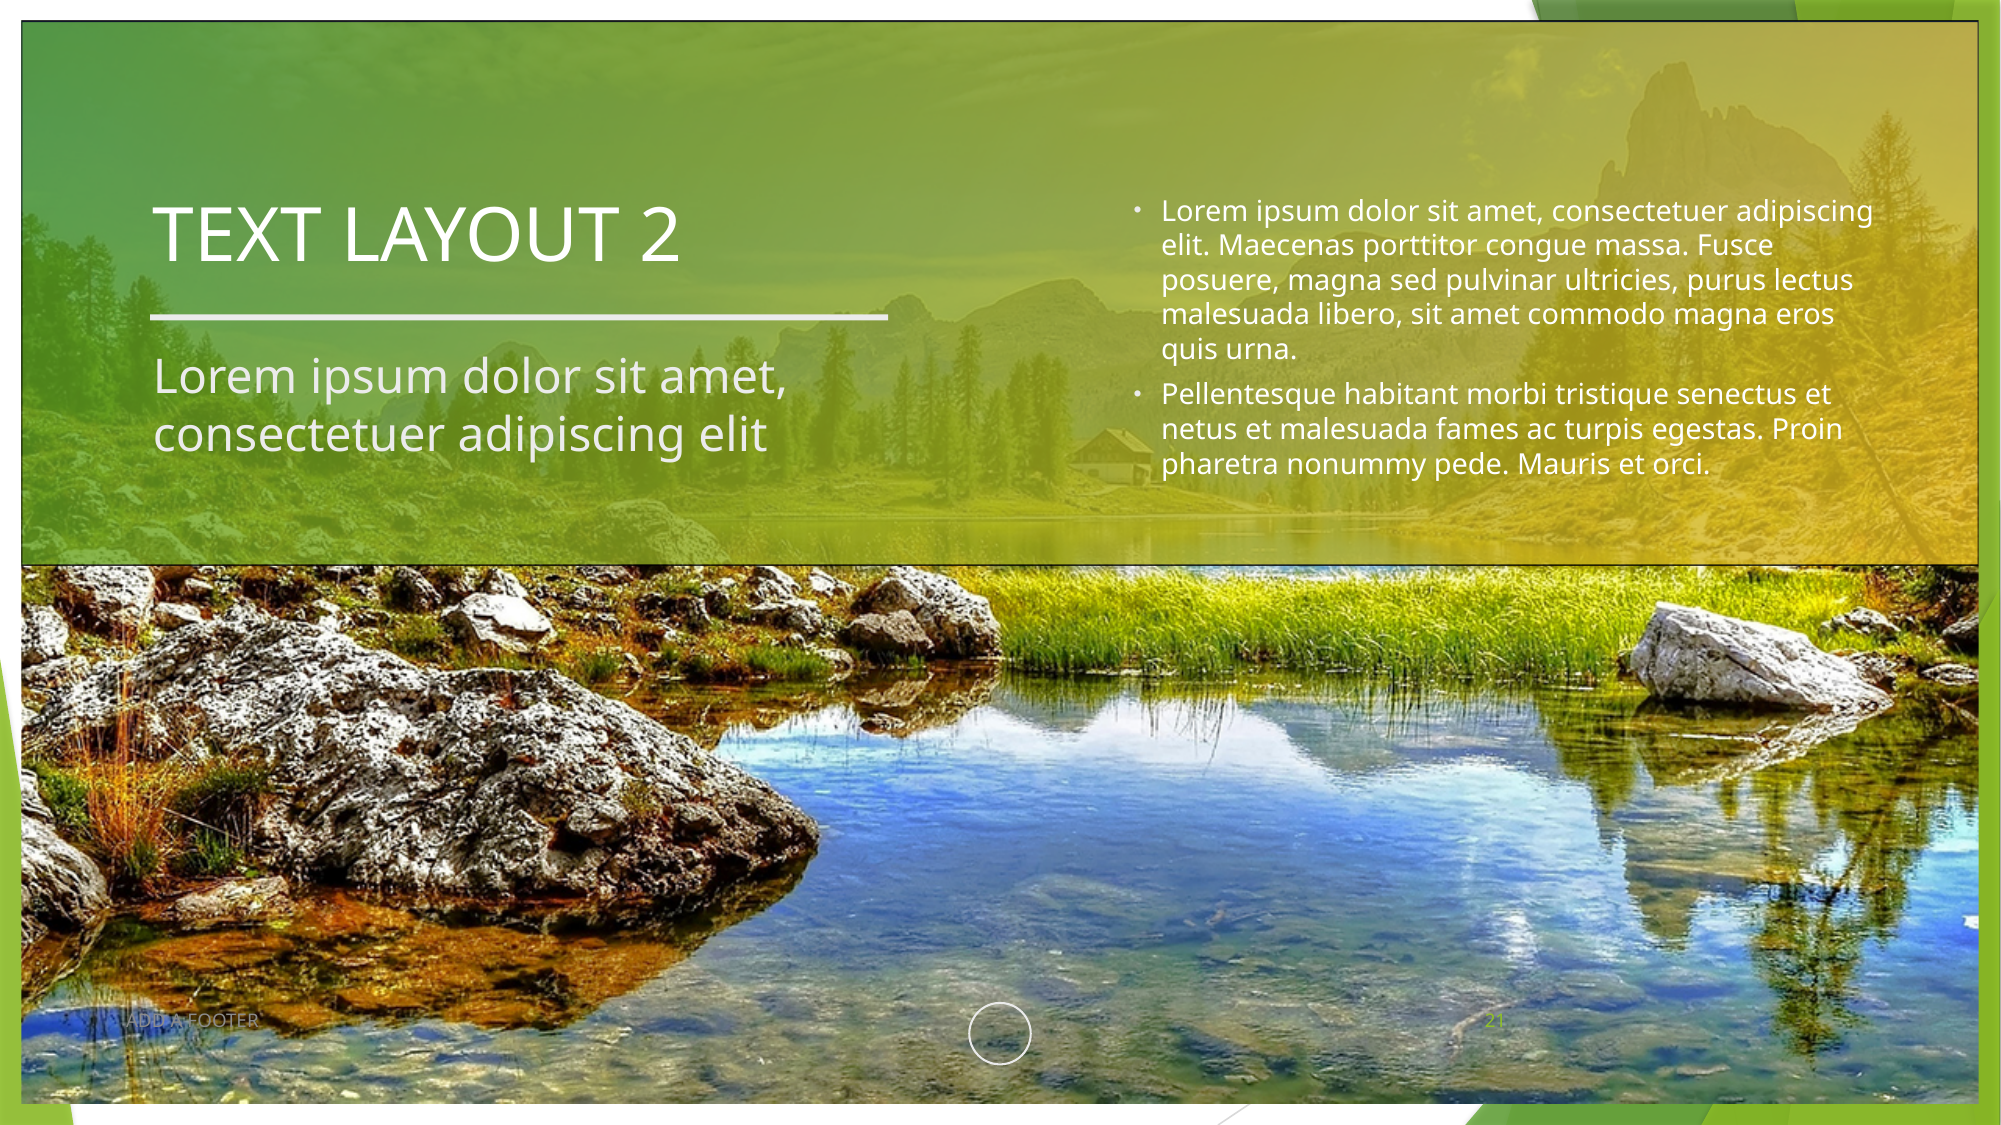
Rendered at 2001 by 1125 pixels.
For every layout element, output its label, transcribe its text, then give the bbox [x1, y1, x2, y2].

slide_number 21 [1409, 991, 1522, 1051]
footer ADD A FOOTER [111, 991, 1145, 1051]
list Lorem ipsum dolor sit amet, consectetuer adipiscing elit. Maecenas porttitor congue massa. Fusce posuere, magna sed pulvinar ultricies, purus lectus malesuada libero, sit amet commodo magna eros quis urna. Pellentesque habitant morbi tristique senectus et netus et malesuada fames ac turpis egestas. Proin pharetra nonummy pede. Mauris et orci. [1118, 184, 1891, 488]
list Lorem ipsum dolor sit amet, consectetuer adipiscing elit [138, 337, 1011, 483]
title TEXT LAYOUT 2 [138, 179, 1011, 308]
picture [21, 21, 1979, 1104]
